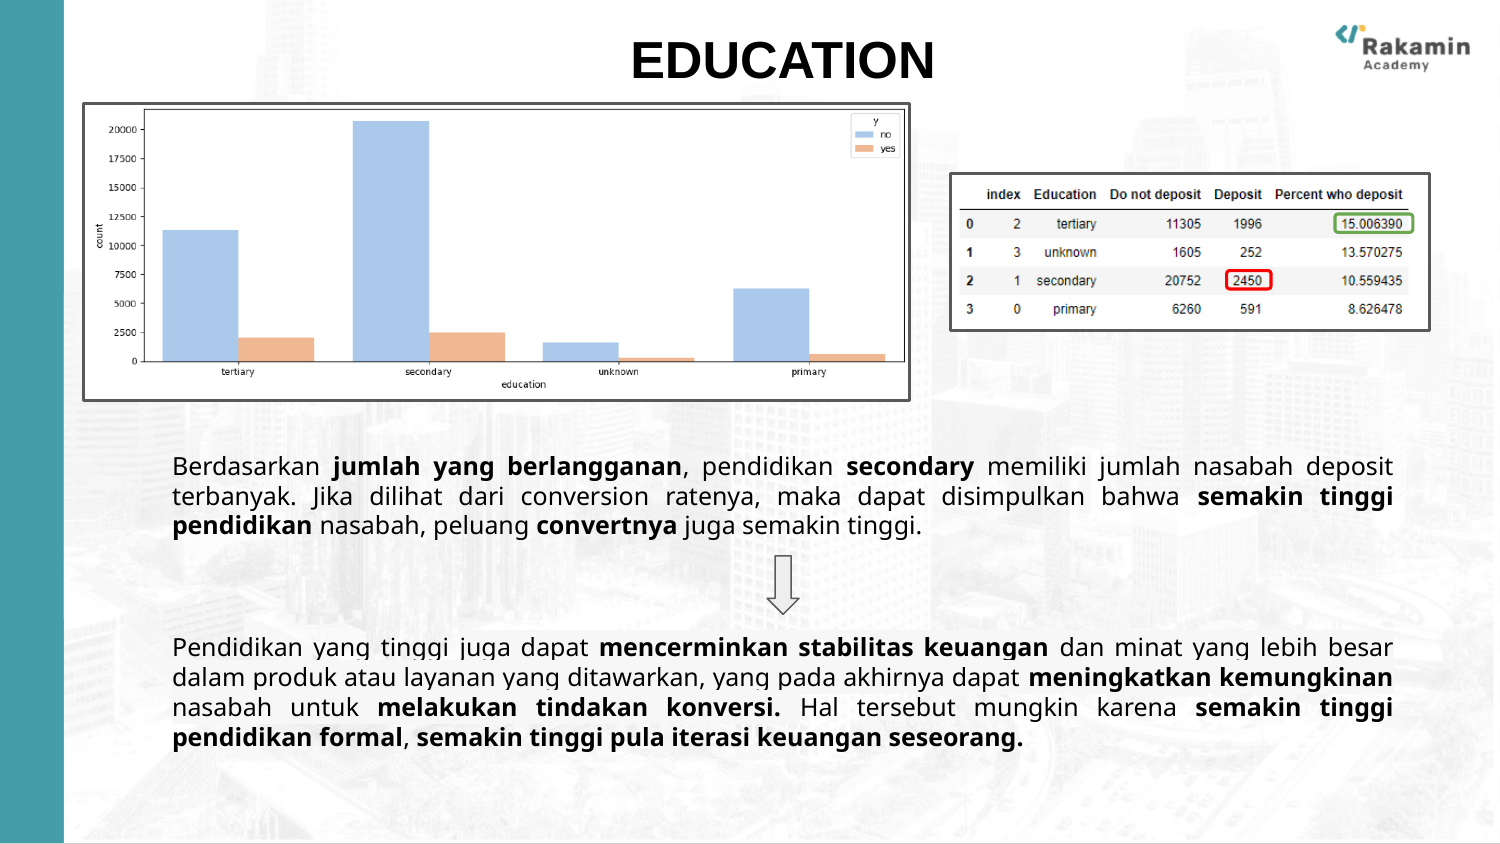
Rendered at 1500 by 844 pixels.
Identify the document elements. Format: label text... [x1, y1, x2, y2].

text_box Berdasarkan jumlah yang berlangganan, pendidikan secondary memiliki jumlah nasabah deposit terbanyak. Jika dilihat dari conversion ratenya, maka dapat disimpulkan bahwa semakin tinggi pendidikan nasabah, peluang convertnya juga semakin tinggi. [157, 435, 1410, 556]
picture [0, 0, 1500, 844]
text_box Pendidikan yang tinggi juga dapat mencerminkan stabilitas keuangan dan minat yang lebih besar dalam produk atau layanan yang ditawarkan, yang pada akhirnya dapat meningkatkan kemungkinan nasabah untuk melakukan tindakan konversi. Hal tersebut mungkin karena semakin tinggi pendidikan formal, semakin tinggi pula iterasi keuangan seseorang. [157, 616, 1410, 767]
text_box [951, 174, 1429, 329]
text_box EDUCATION [537, 11, 1030, 104]
text_box [767, 555, 800, 615]
